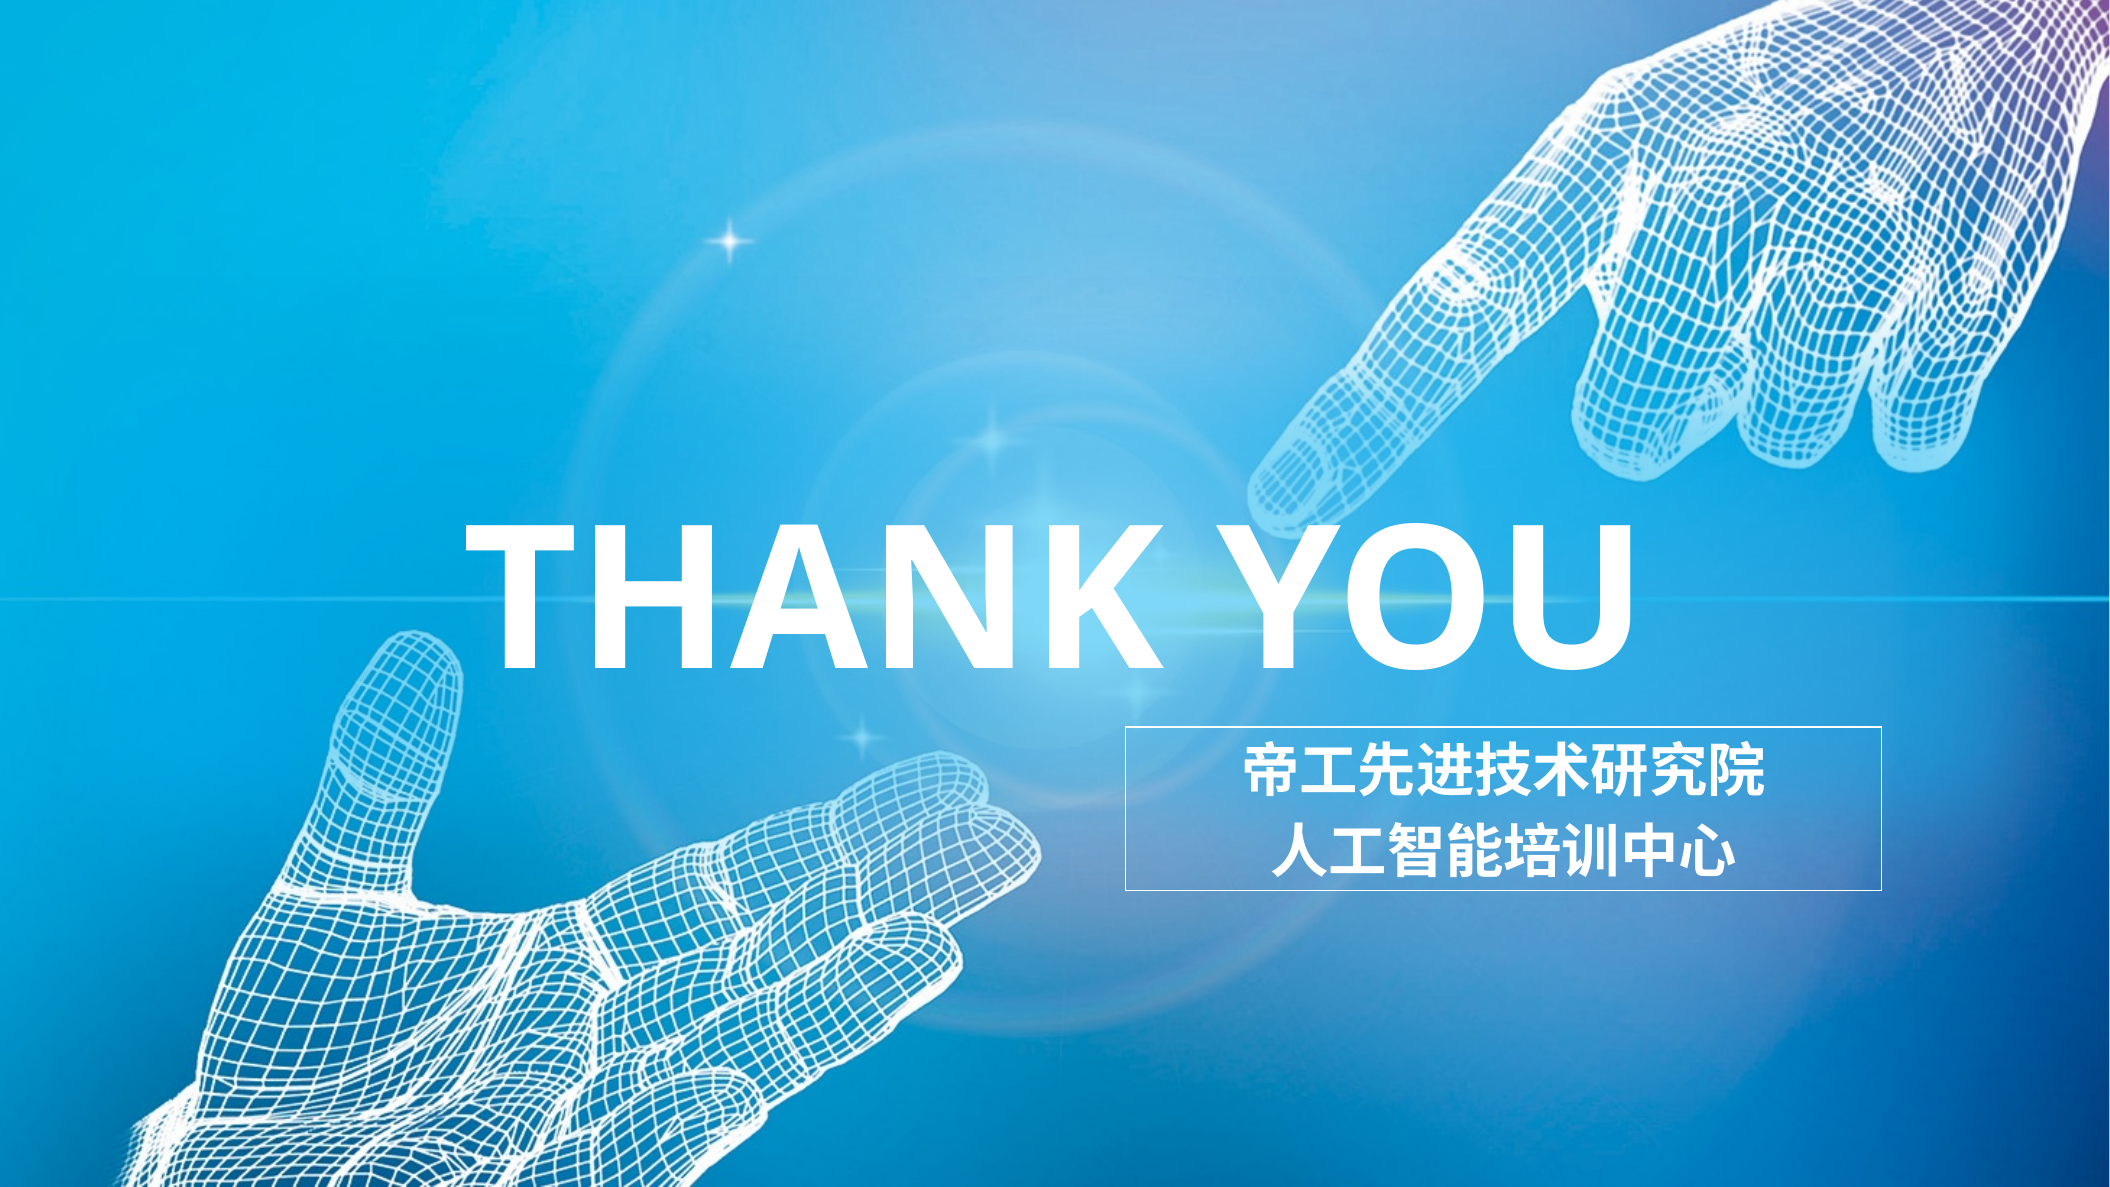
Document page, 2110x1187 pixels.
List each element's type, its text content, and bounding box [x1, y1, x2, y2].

text_box 帝工先进技术研究院 人工智能培训中心 [1125, 727, 1882, 891]
text_box [0, 0, 2110, 1187]
text_box [105, 377, 2007, 810]
text_box THANK YOU [418, 468, 1691, 709]
